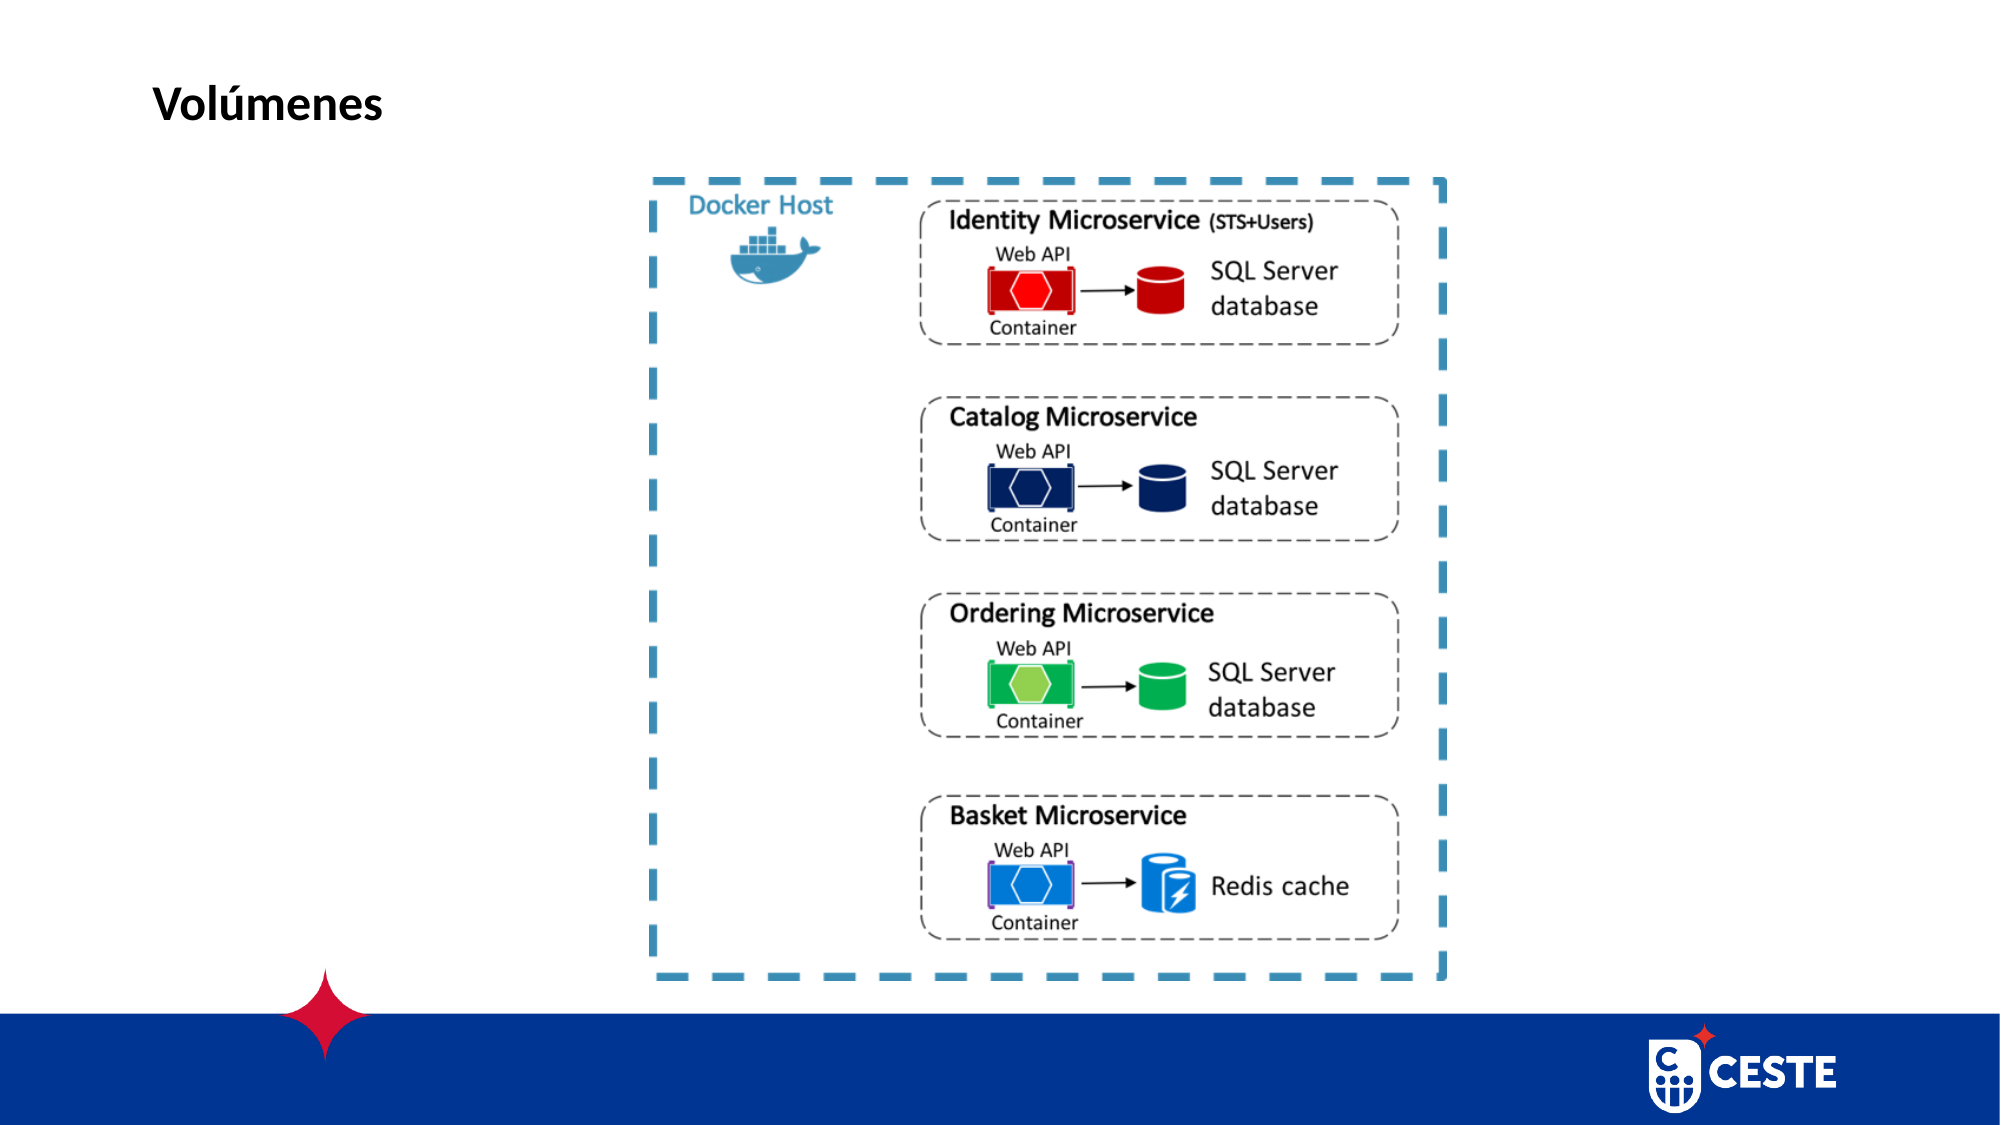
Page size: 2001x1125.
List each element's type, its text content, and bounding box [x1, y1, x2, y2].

picture [1629, 1014, 1855, 1122]
picture [649, 176, 1447, 981]
picture [275, 965, 375, 1065]
title Volúmenes [137, 59, 1863, 149]
